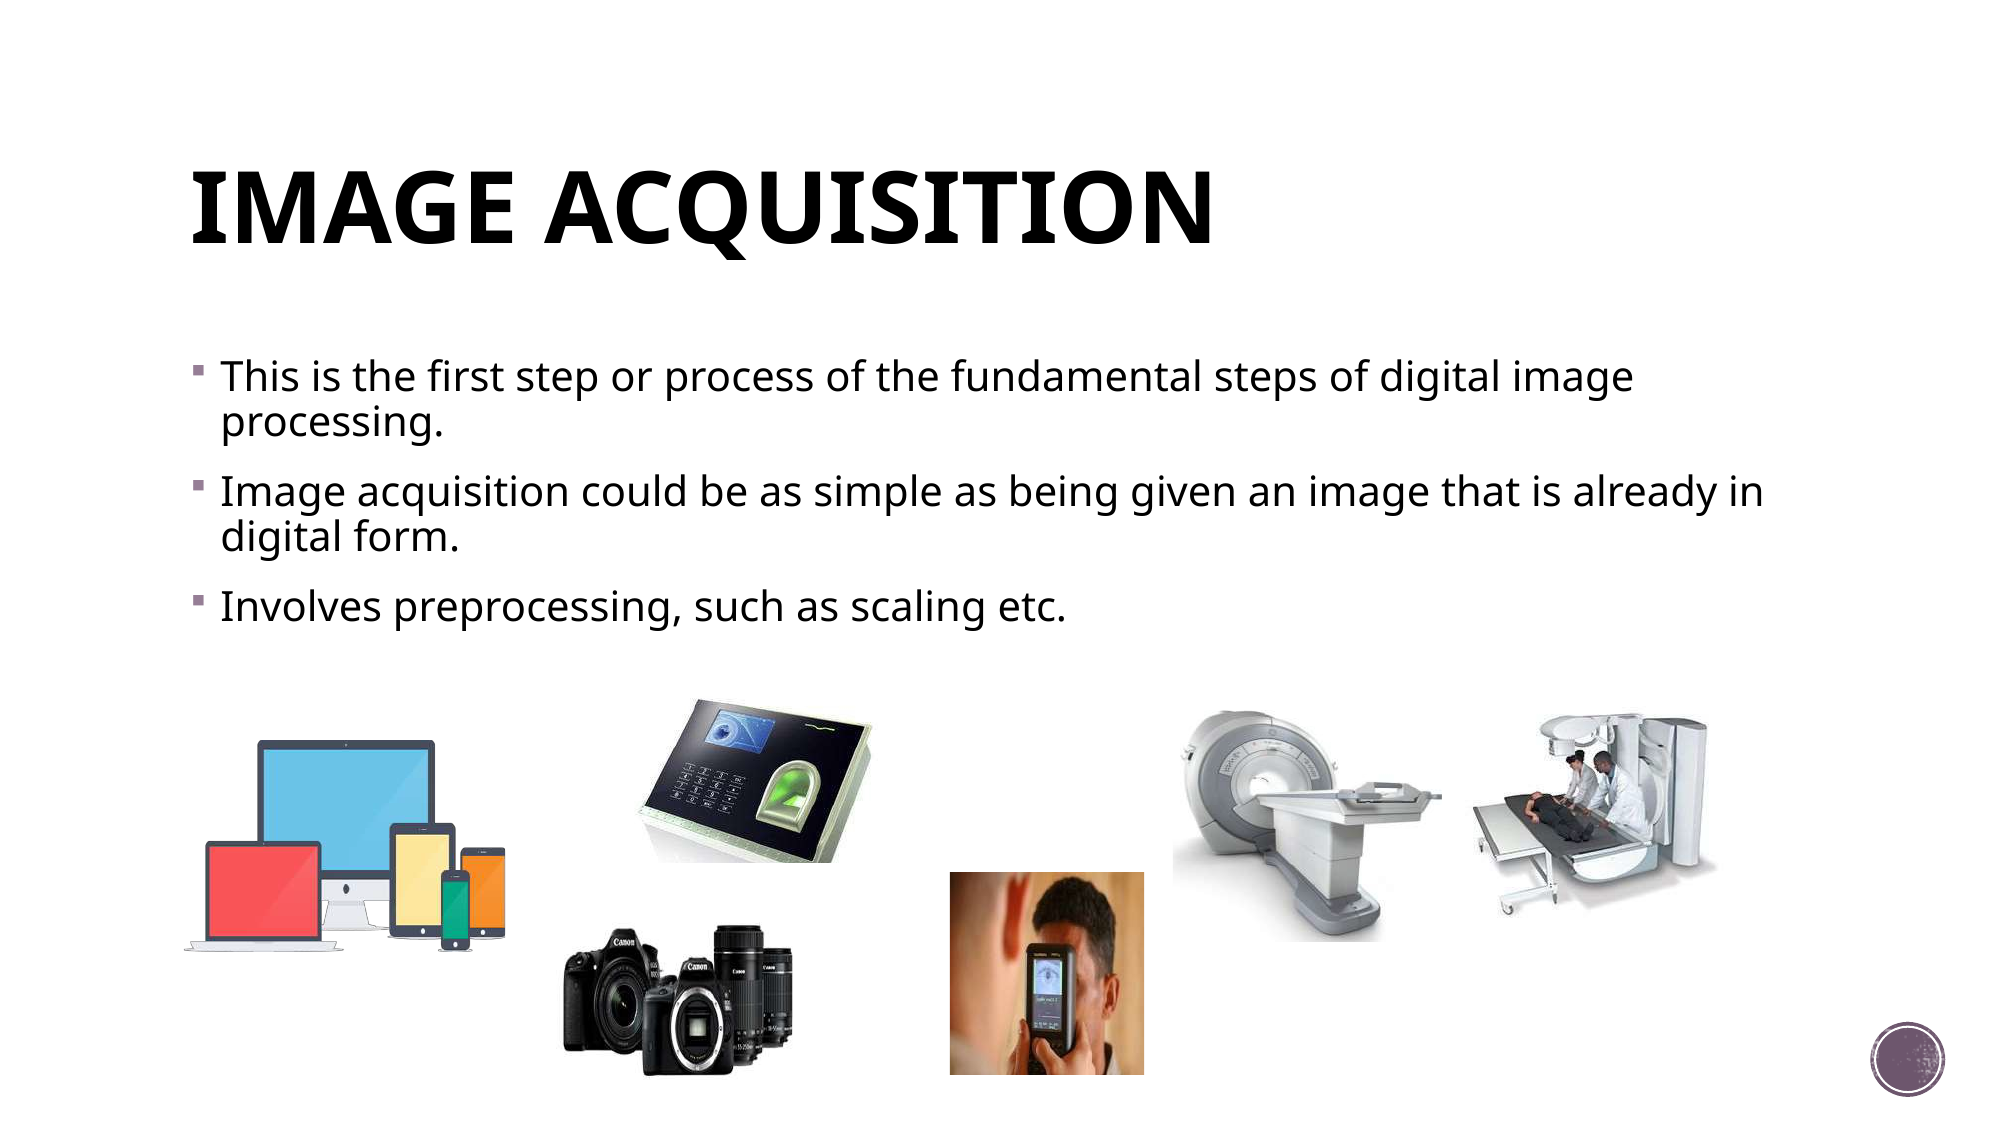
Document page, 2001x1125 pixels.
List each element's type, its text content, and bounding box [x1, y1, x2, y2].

text_box [183, 740, 506, 952]
text_box [1172, 710, 1441, 942]
list This is the first step or process of the fundamental steps of digital image processing. Image acquisition could be as simple as being given an image that is already in digital form. Involves preprocessing, such as scaling etc. [175, 348, 1826, 1013]
text_box [556, 922, 793, 1080]
text_box [634, 690, 878, 863]
title IMAGE ACQUISITION [175, 79, 1826, 344]
text_box [1441, 666, 1736, 961]
text_box [949, 872, 1145, 1076]
